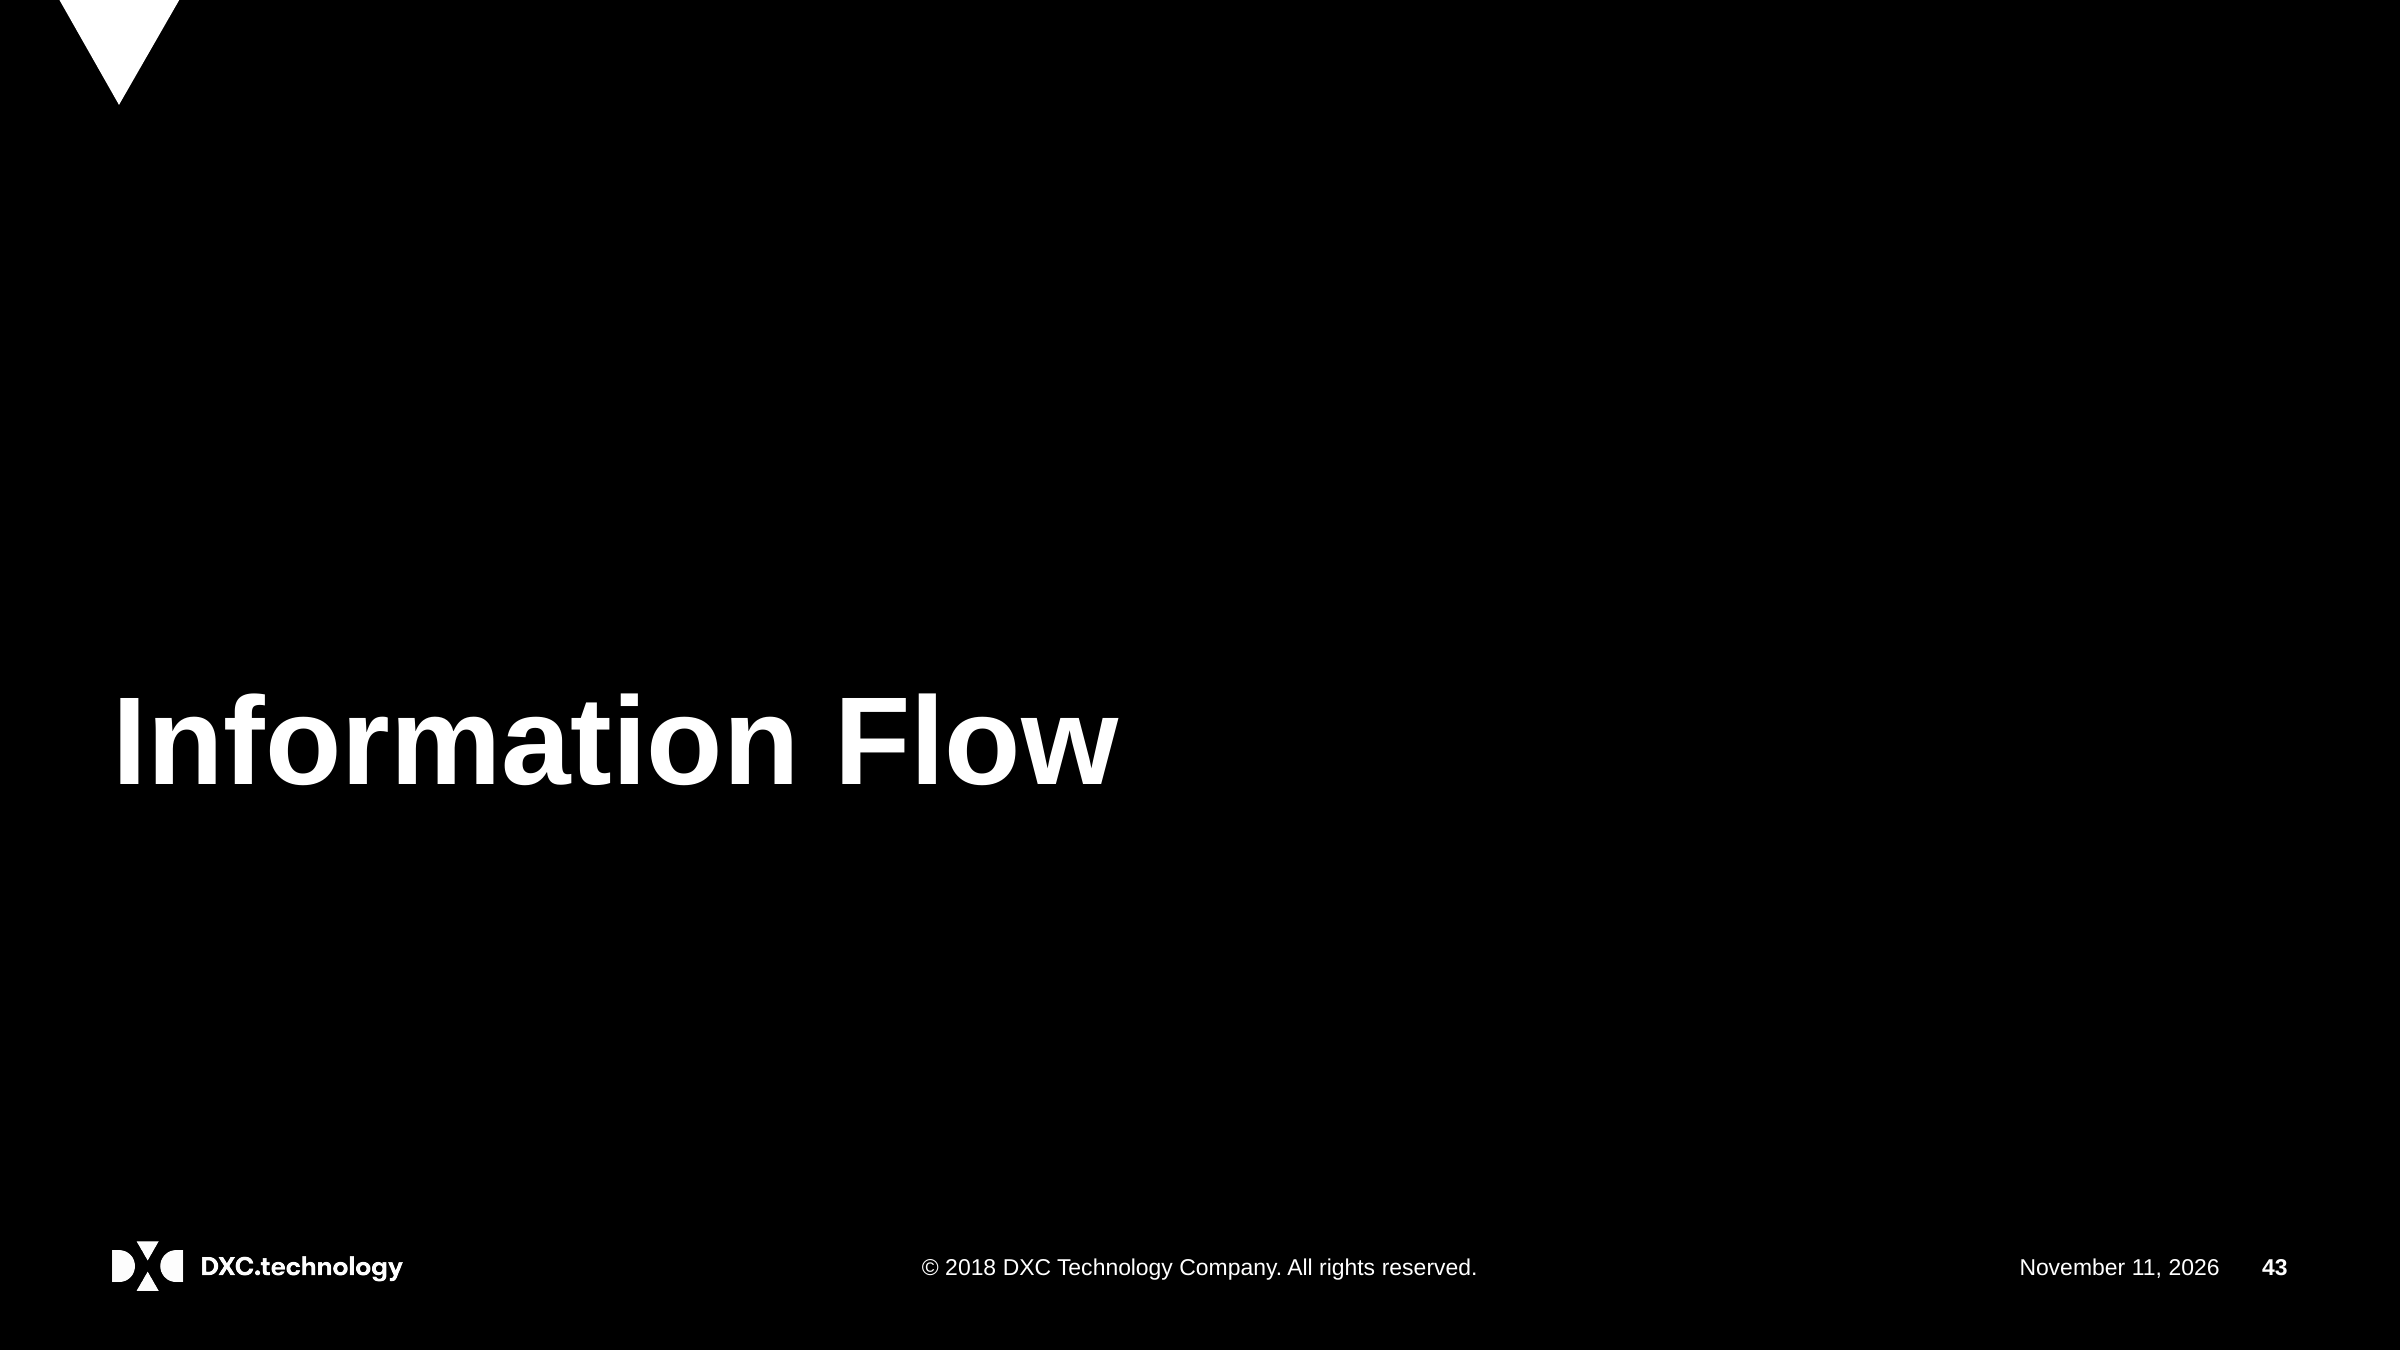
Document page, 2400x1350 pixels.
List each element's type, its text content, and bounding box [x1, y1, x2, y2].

title Information Flow [112, 104, 1763, 810]
